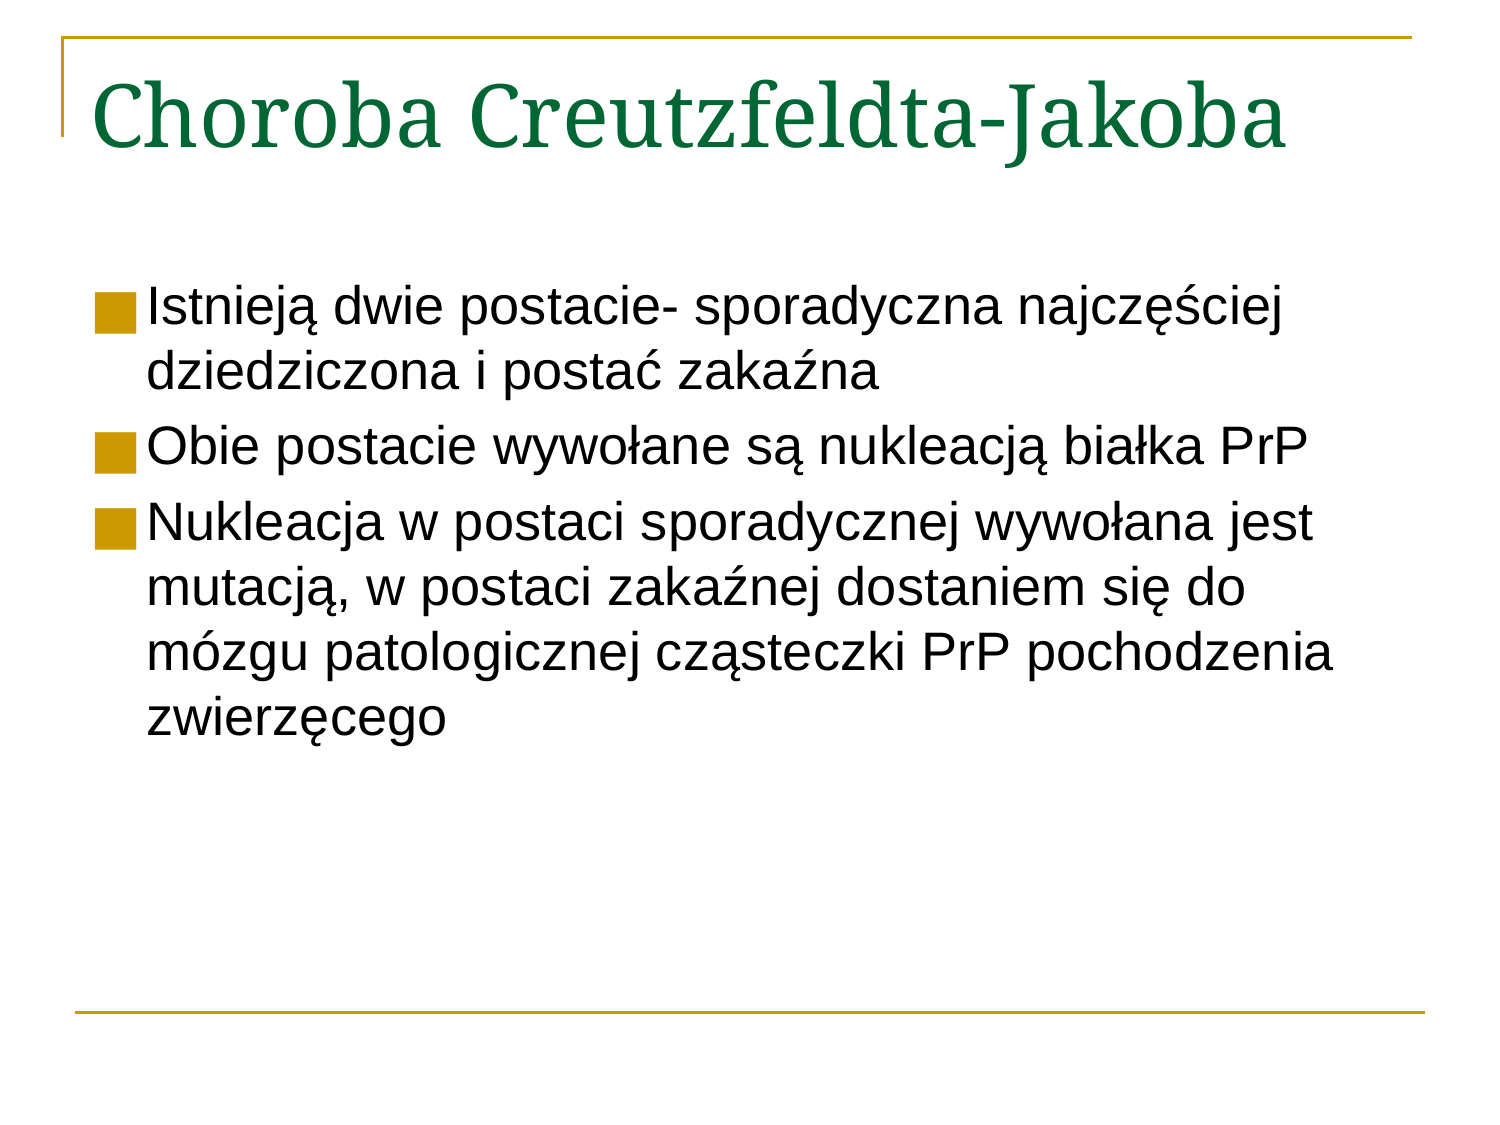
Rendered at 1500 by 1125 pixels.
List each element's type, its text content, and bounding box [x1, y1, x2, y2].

list Istnieją dwie postacie- sporadyczna najczęściej dziedziczona i postać zakaźna Obie postacie wywołane są nukleacją białka PrP Nukleacja w postaci sporadycznej wywołana jest mutacją, w postaci zakaźnej dostaniem się do mózgu patologicznej cząsteczki PrP pochodzenia zwierzęcego [75, 262, 1425, 1006]
title Choroba Creutzfeldta-Jakoba [75, 52, 1425, 240]
